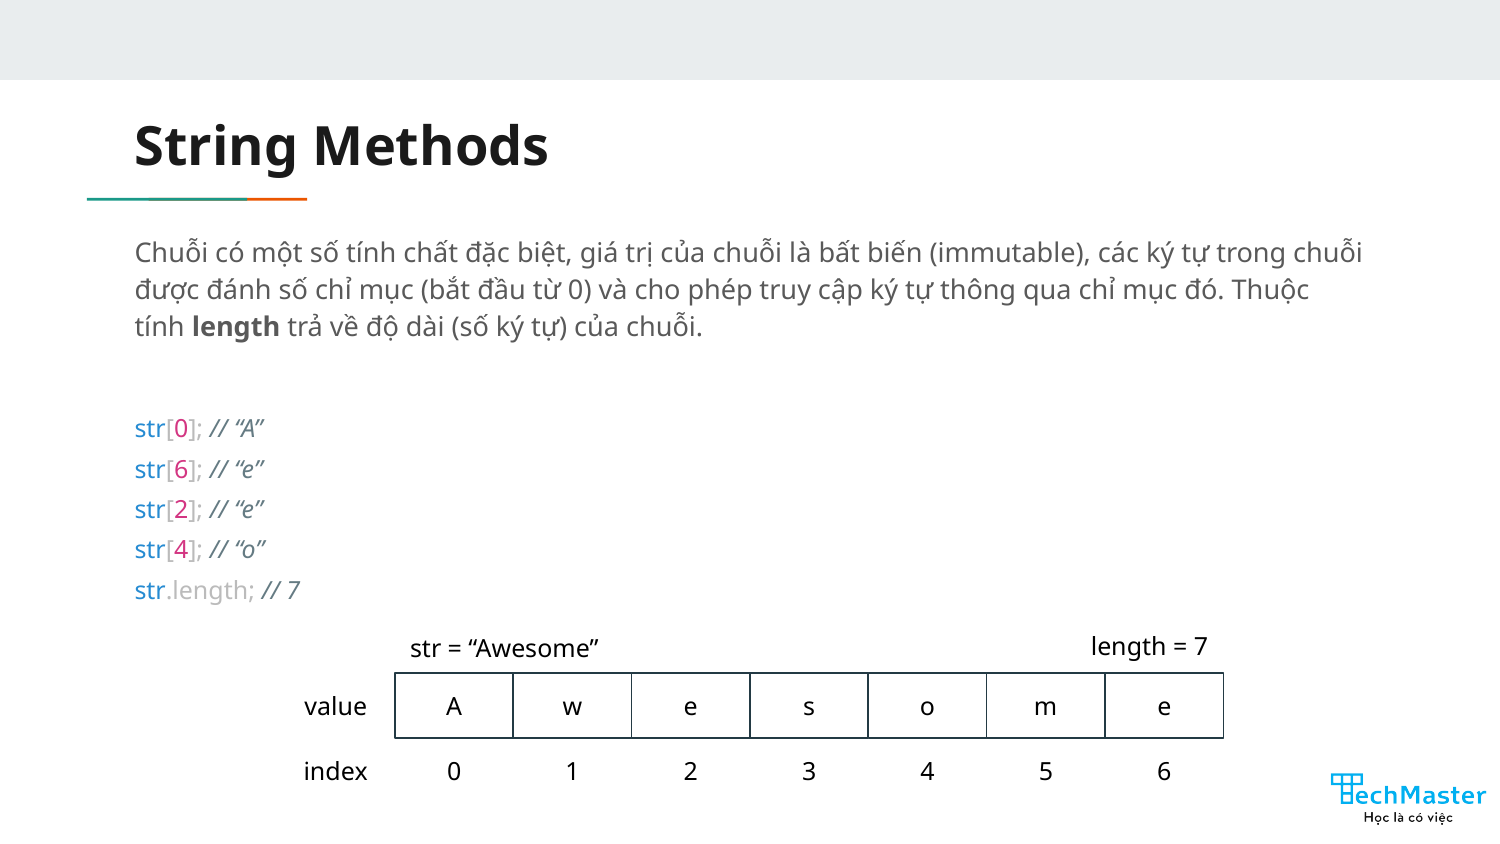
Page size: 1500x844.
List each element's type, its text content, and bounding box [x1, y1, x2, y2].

title String Methods [119, 95, 1381, 184]
picture [1329, 754, 1488, 844]
list Chuỗi có một số tính chất đặc biệt, giá trị của chuỗi là bất biến (immutable), các ký tự trong chuỗi được đánh số chỉ mục (bắt đầu từ 0) và cho phép truy cập ký tự thông qua chỉ mục đó. Thuộc tính length trả về độ dài (số ký tự) của chuỗi. [119, 215, 1381, 804]
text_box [276, 617, 1224, 804]
text_box str[0]; // “A” str[6]; // “e” str[2]; // “e” str[4]; // “o” str.length; // 7 [119, 387, 612, 632]
